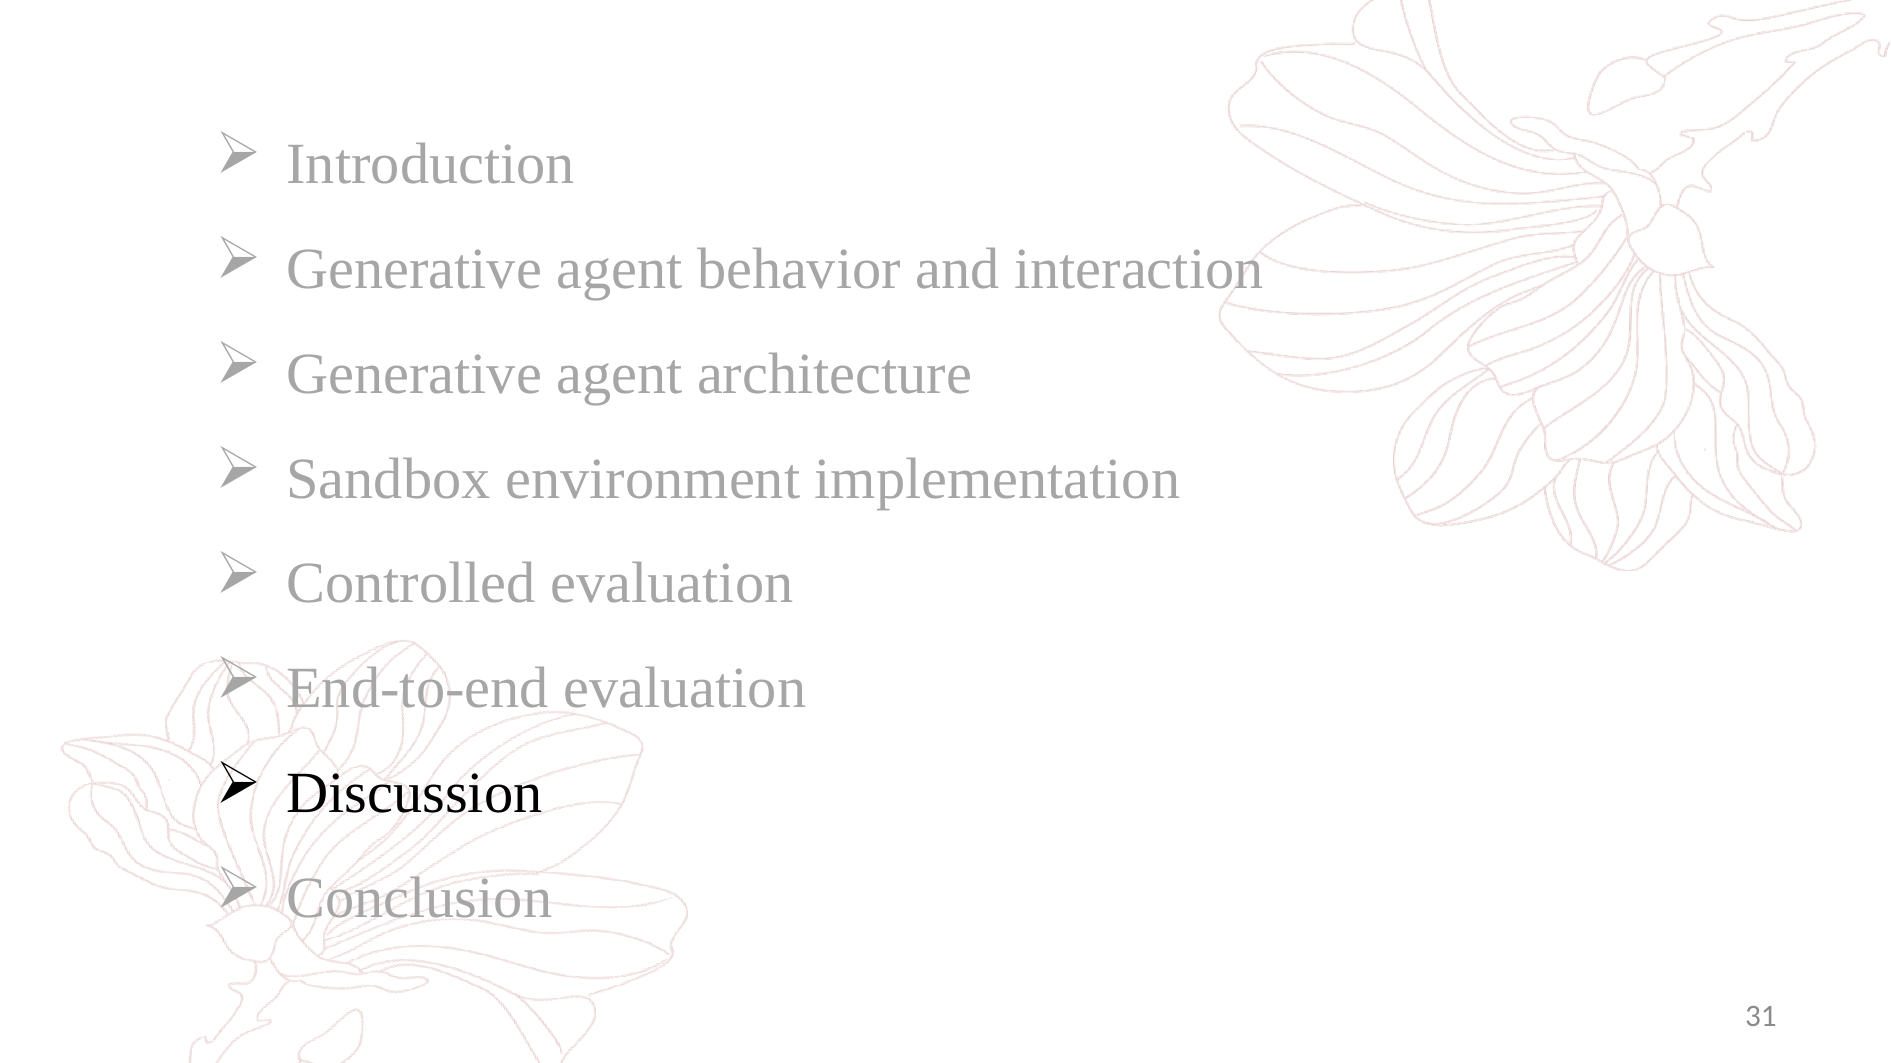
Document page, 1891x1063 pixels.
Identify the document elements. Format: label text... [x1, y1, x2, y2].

slide_number 31 [1354, 985, 1796, 1042]
text_box Introduction Generative agent behavior and interaction Generative agent architecture Sandbox environment implementation Controlled evaluation End-to-end evaluation Discussion Conclusion [200, 82, 1725, 934]
